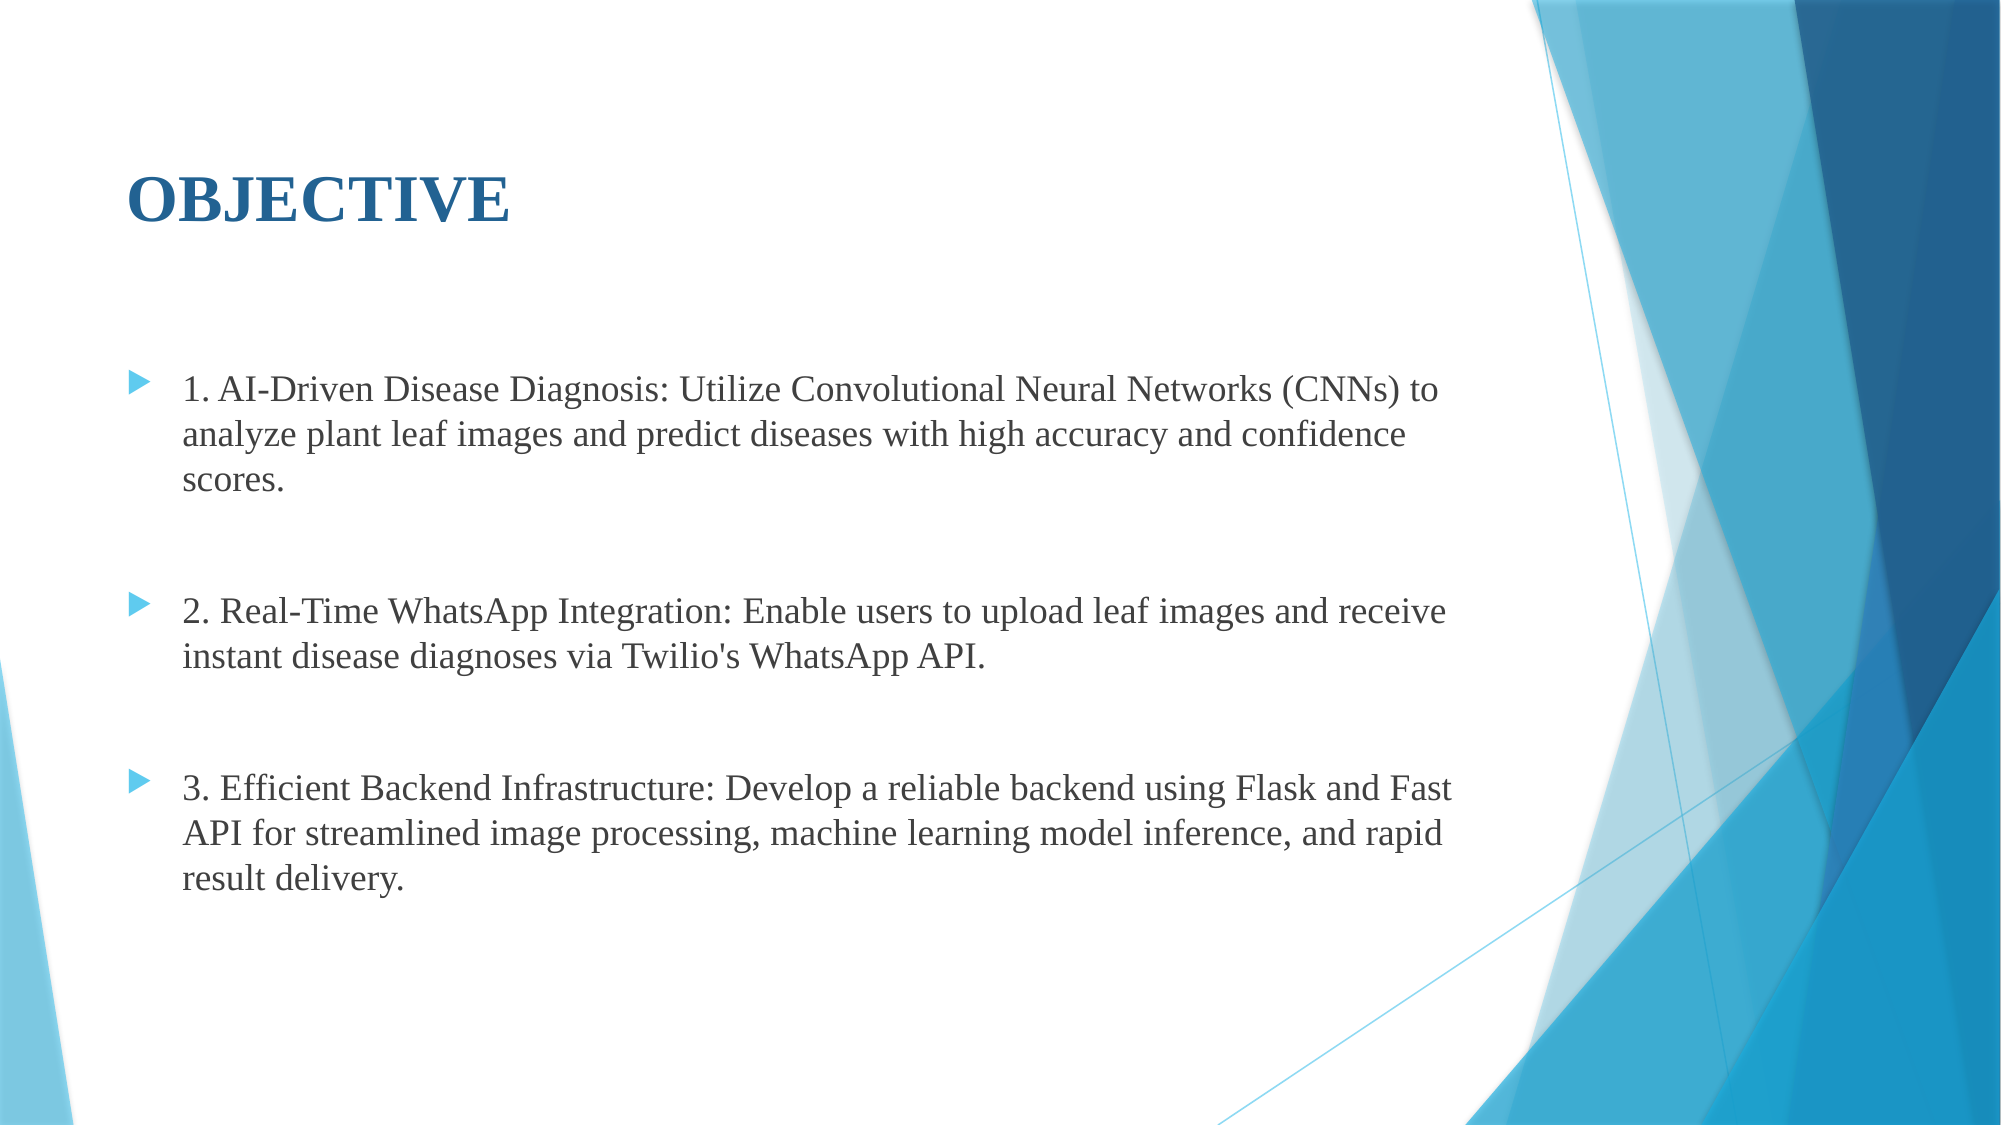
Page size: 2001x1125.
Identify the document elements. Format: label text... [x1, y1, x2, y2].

list 1. AI-Driven Disease Diagnosis: Utilize Convolutional Neural Networks (CNNs) to analyze plant leaf images and predict diseases with high accuracy and confidence scores. 2. Real-Time WhatsApp Integration: Enable users to upload leaf images and receive instant disease diagnoses via Twilio's WhatsApp API. 3. Efficient Backend Infrastructure: Develop a reliable backend using Flask and Fast API for streamlined image processing, machine learning model inference, and rapid result delivery. [111, 356, 1522, 962]
title OBJECTIVE [111, 147, 1522, 356]
